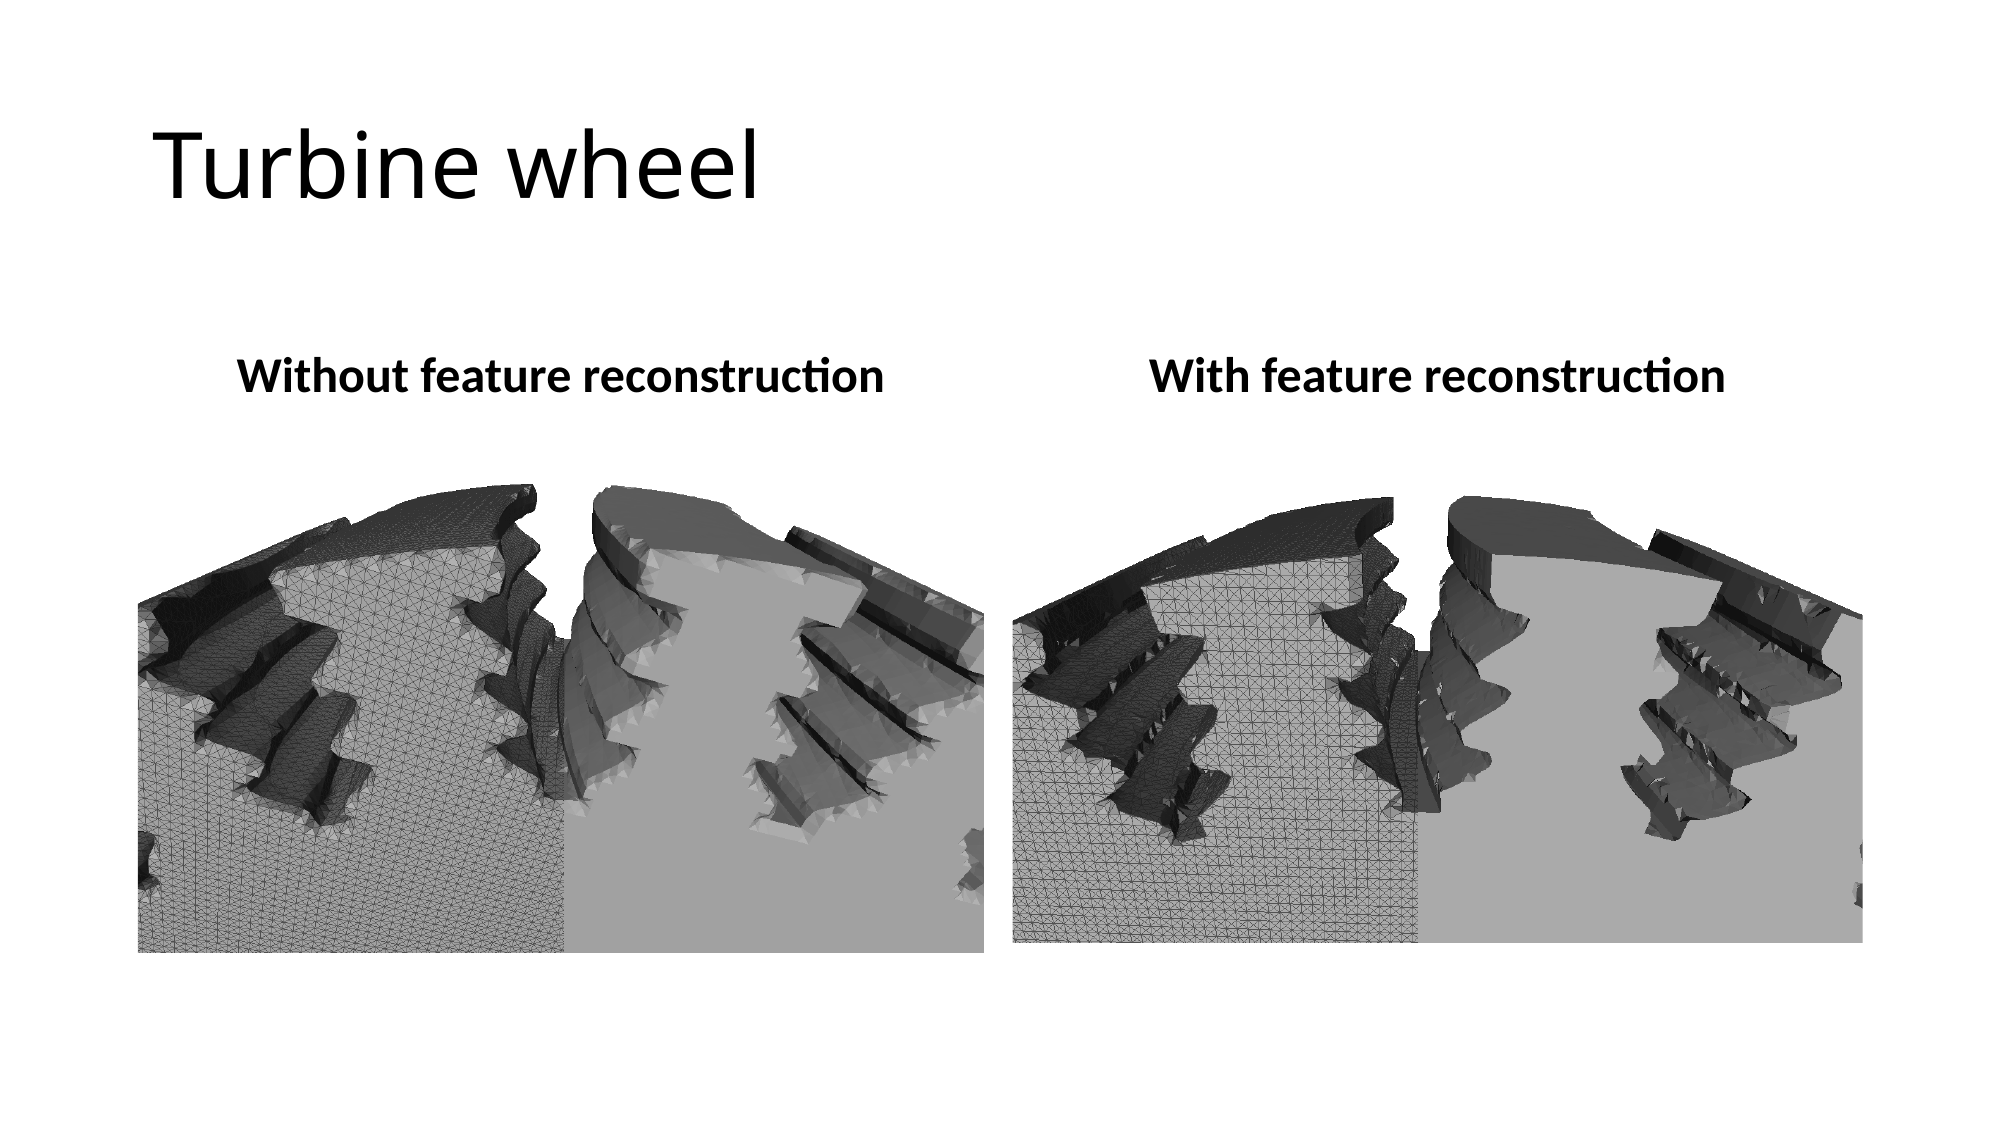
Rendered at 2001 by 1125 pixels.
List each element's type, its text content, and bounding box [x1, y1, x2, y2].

title Turbine wheel [137, 59, 1863, 278]
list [137, 473, 984, 953]
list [1012, 484, 1863, 943]
list Without feature reconstruction [137, 275, 984, 411]
list With feature reconstruction [1012, 275, 1863, 411]
